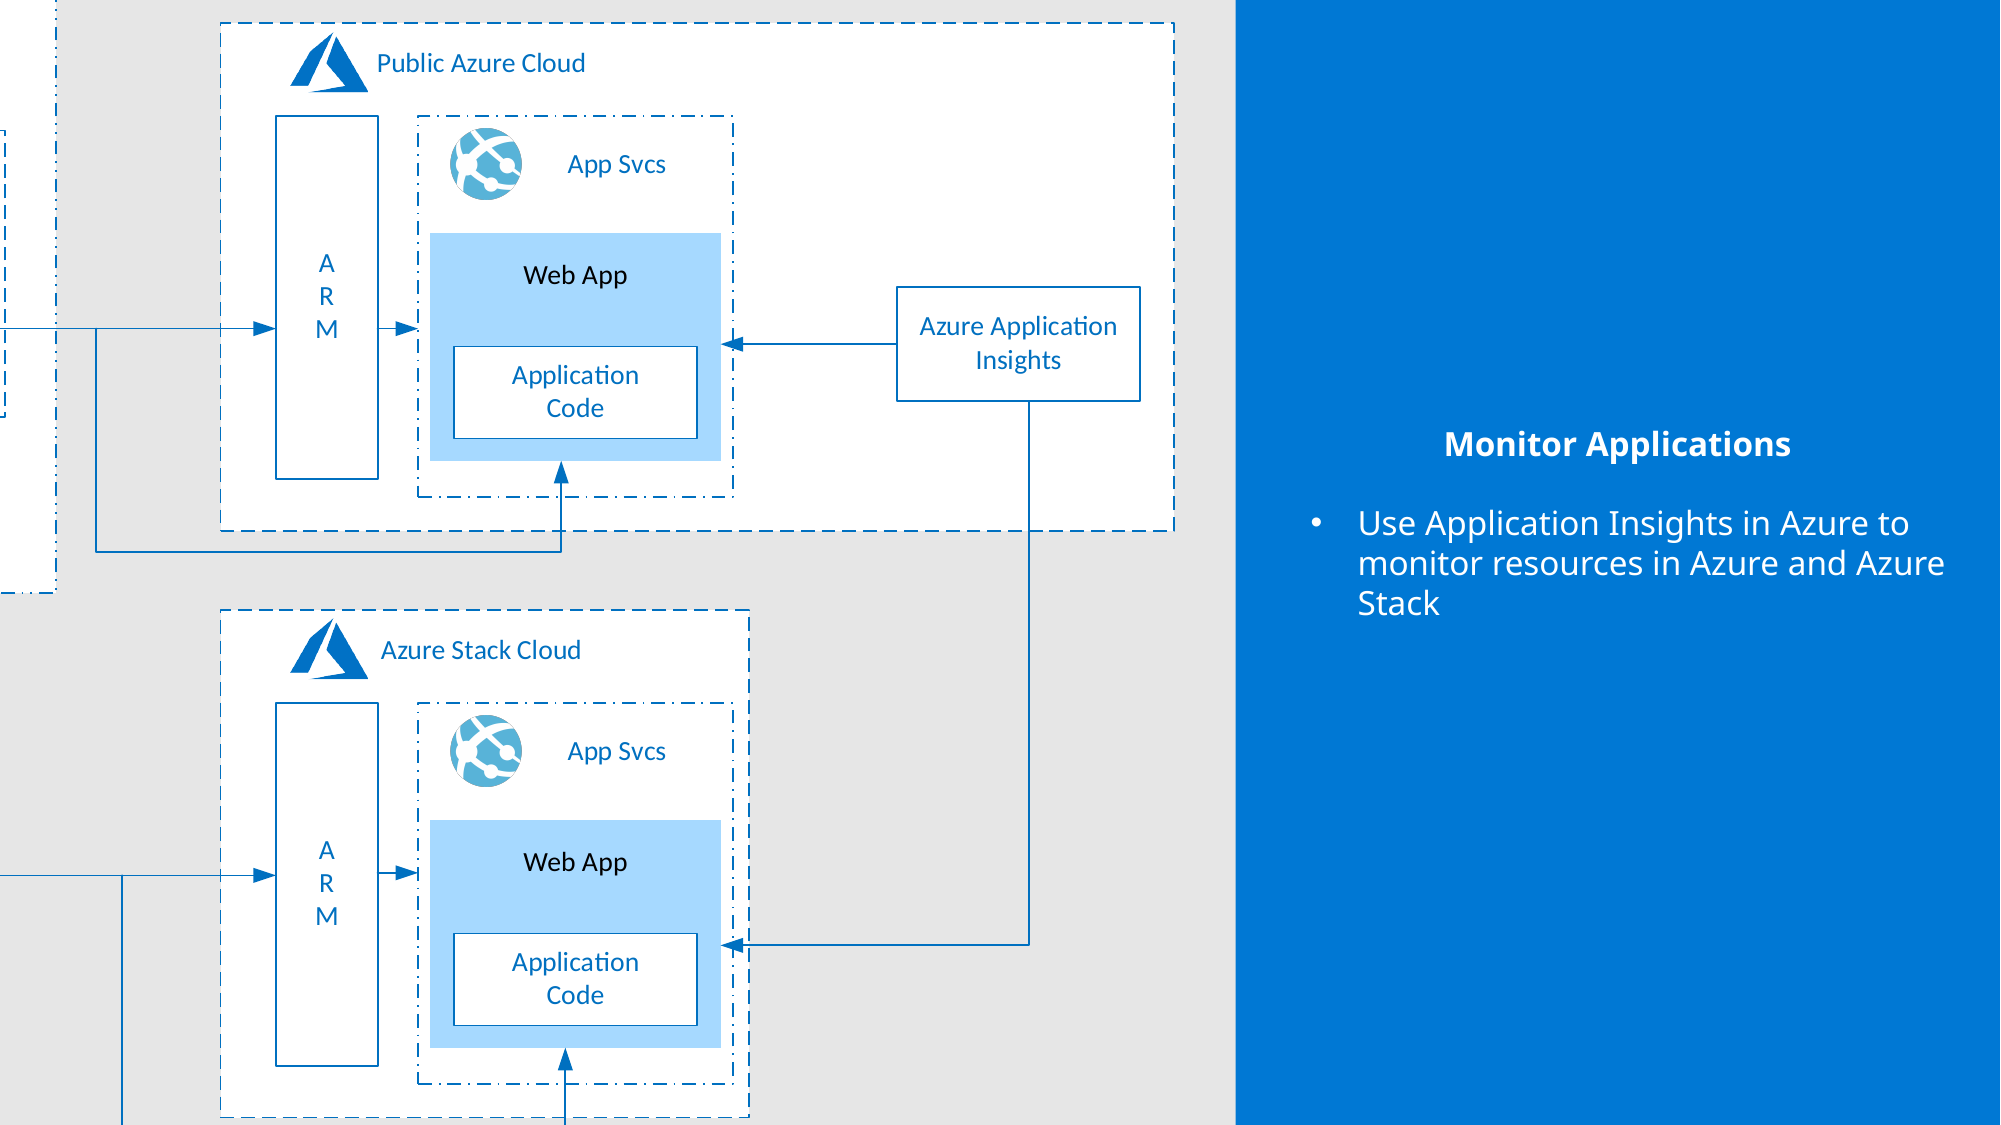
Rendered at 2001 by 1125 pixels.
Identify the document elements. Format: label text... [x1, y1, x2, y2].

picture [0, 0, 1176, 1125]
text_box Monitor Applications Use Application Insights in Azure to monitor resources in Azure and Azure Stack [1235, 0, 2000, 1125]
